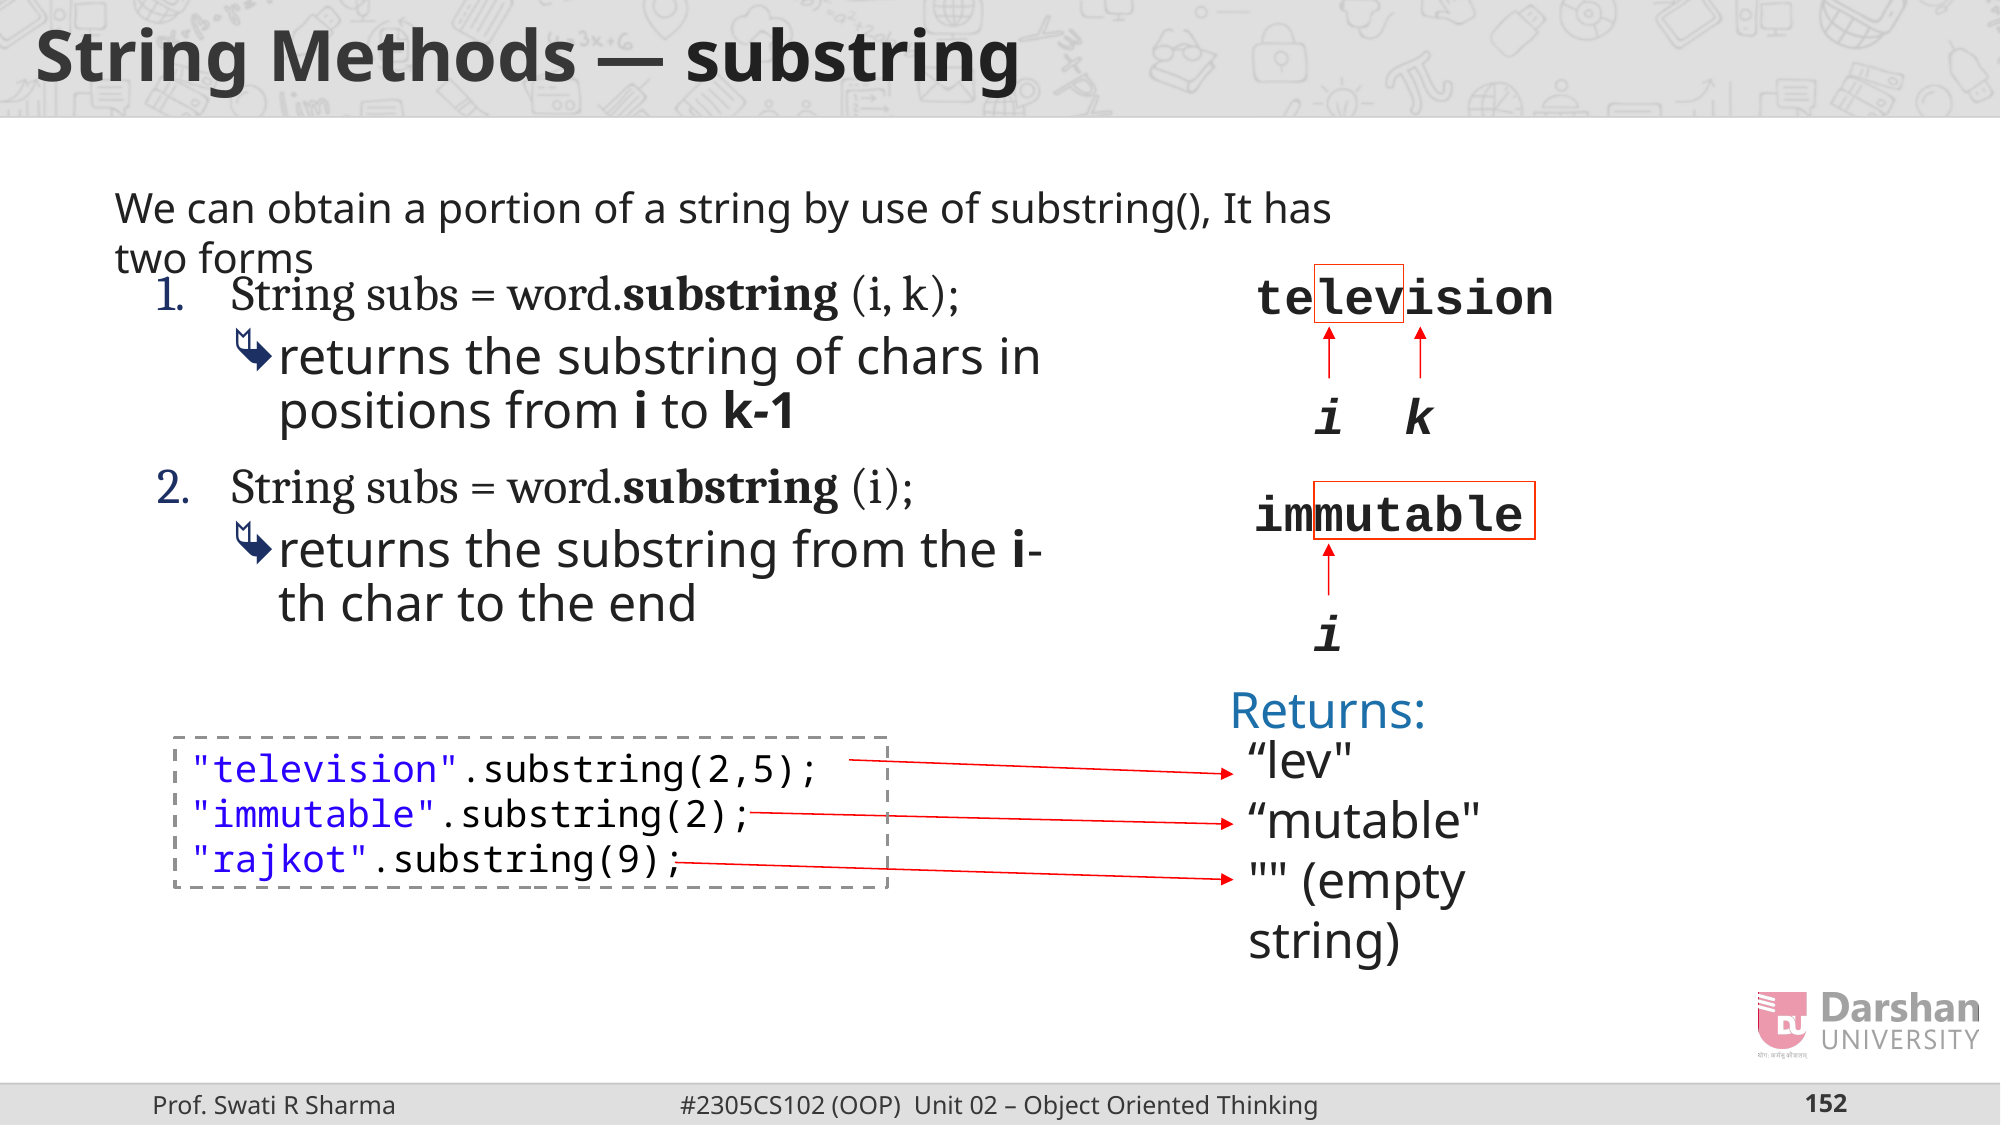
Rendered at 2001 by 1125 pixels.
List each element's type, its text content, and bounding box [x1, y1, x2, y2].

text_box “lev" “mutable" "" (empty string) [1233, 721, 1642, 977]
text_box "television".substring(2,5); "immutable".substring(2); "rajkot".substring(9); [174, 737, 888, 888]
list String subs = word.substring (i, k); returns the substring of chars in positions from i to k-1 String subs = word.substring (i); returns the substring from the i-th char to the end [141, 290, 1058, 682]
text_box [888, 815, 1234, 831]
text_box [1313, 481, 1536, 540]
text_box [888, 868, 1234, 886]
text_box [888, 761, 1234, 780]
text_box [1322, 543, 1335, 596]
text_box We can obtain a portion of a string by use of substring(), It has two forms [99, 174, 1386, 290]
title Declaring an Object [1758, 992, 1979, 1059]
text_box [1314, 264, 1404, 323]
text_box [1323, 326, 1336, 379]
text_box television i k [1209, 257, 1574, 453]
text_box Returns: [1209, 671, 1448, 746]
title String Methods — substring [0, 0, 2000, 117]
text_box immutable i [1209, 474, 1573, 670]
text_box [1414, 326, 1427, 379]
